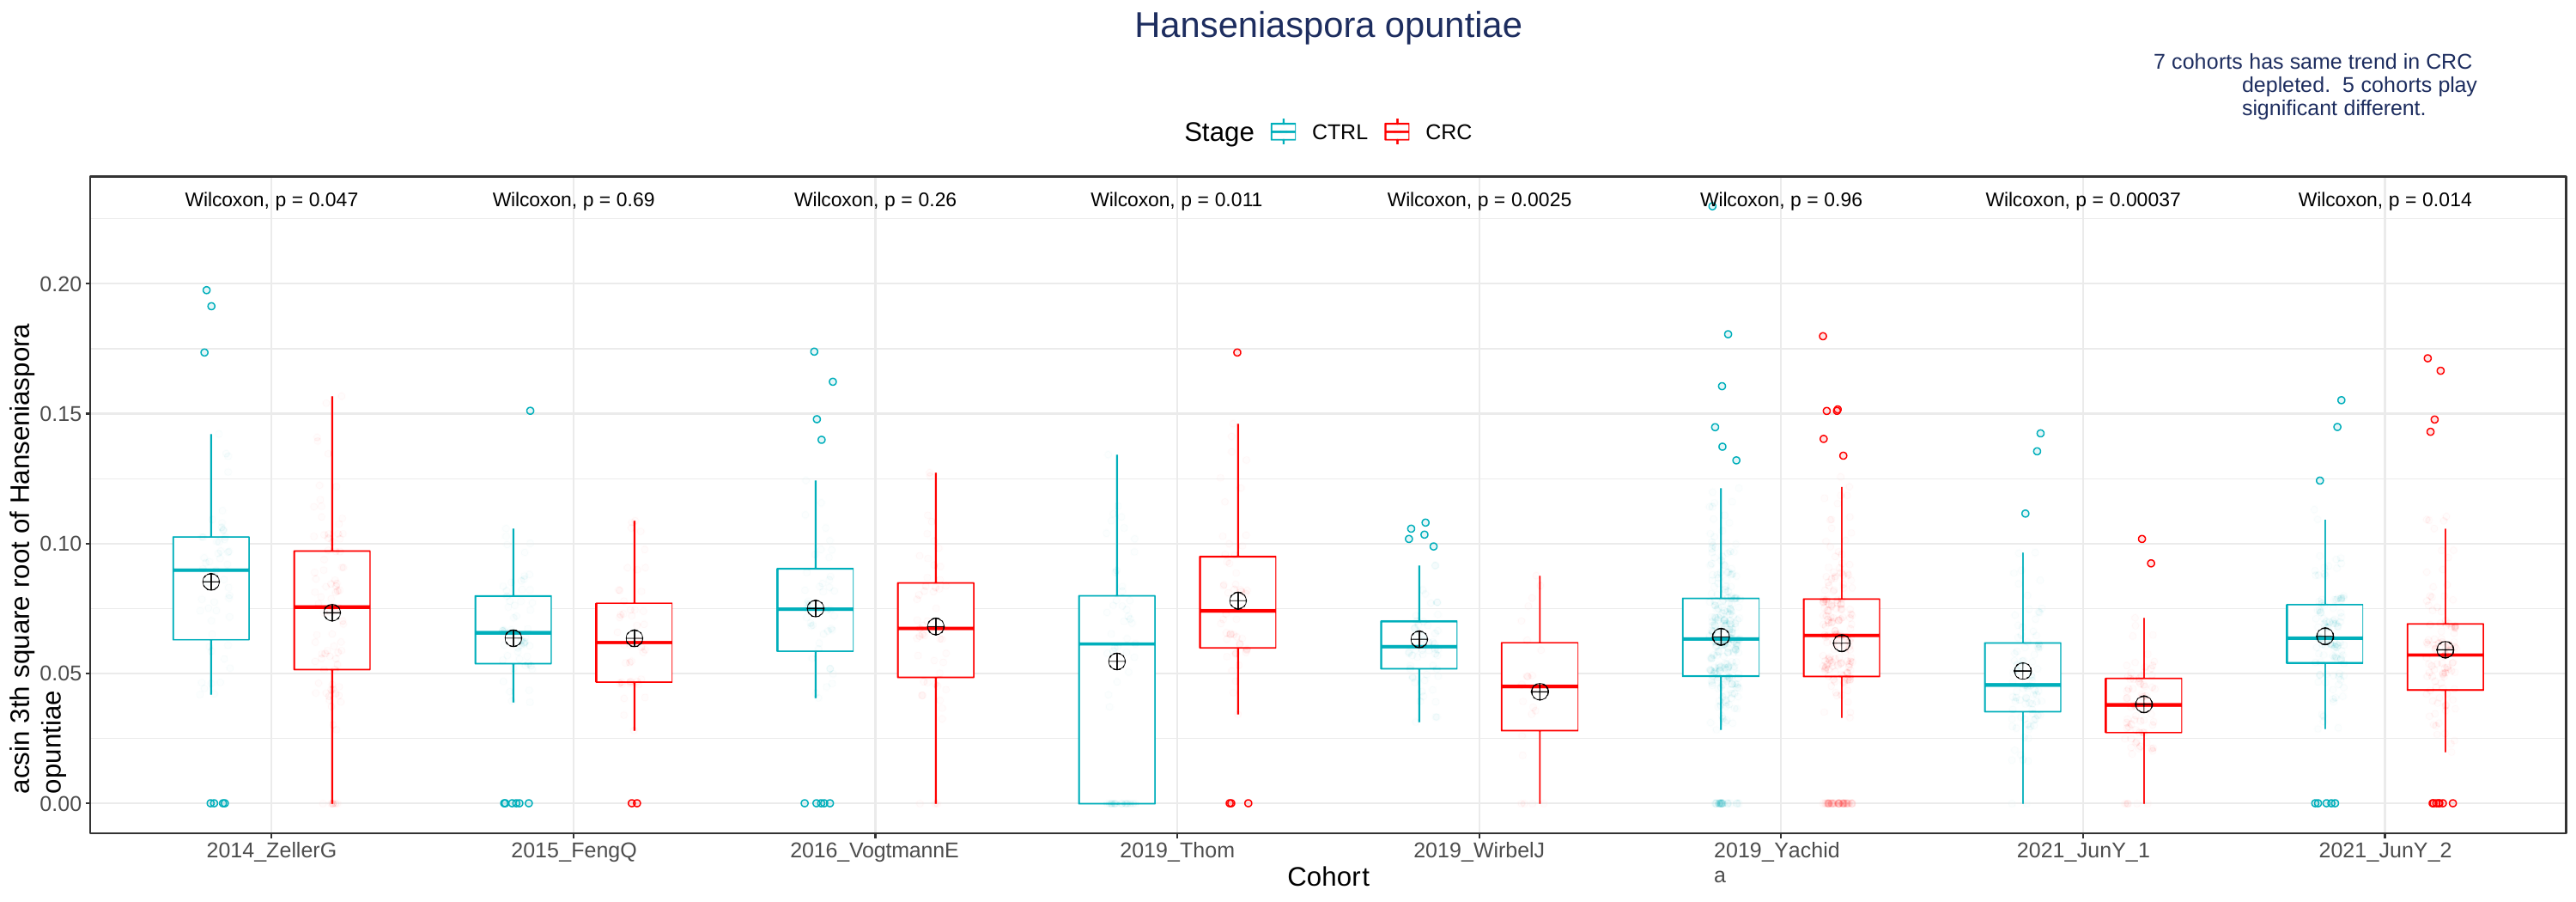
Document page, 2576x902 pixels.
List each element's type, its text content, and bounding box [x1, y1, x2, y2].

text_box 2021_JunY_1 [2014, 836, 2151, 862]
text_box 2019_Thom [1118, 836, 1236, 862]
text_box Cohort [1285, 860, 1371, 893]
text_box 2021_JunY_2 [2317, 836, 2453, 862]
text_box 0.10 [38, 527, 84, 556]
title Hanseniaspora opuntiae [1133, 0, 1524, 153]
text_box 2019_WirbelJ [1412, 836, 1547, 862]
text_box 0.05 [38, 657, 84, 686]
text_box 2015_FengQ [509, 836, 638, 862]
text_box 7 cohorts has same trend in CRC depleted. 5 cohorts play significant different. [2152, 45, 2568, 120]
text_box 0.00 [38, 789, 84, 816]
text_box 2016_VogtmannE [788, 836, 963, 862]
text_box 2019_Yachida [1712, 836, 1850, 887]
text_box acsin 3th square root of Hanseniaspora opuntiae [3, 213, 37, 796]
text_box 2014_ZellerG [204, 836, 339, 862]
text_box [90, 176, 2567, 833]
text_box 0.15 [38, 398, 84, 426]
text_box 0.20 [38, 268, 84, 296]
